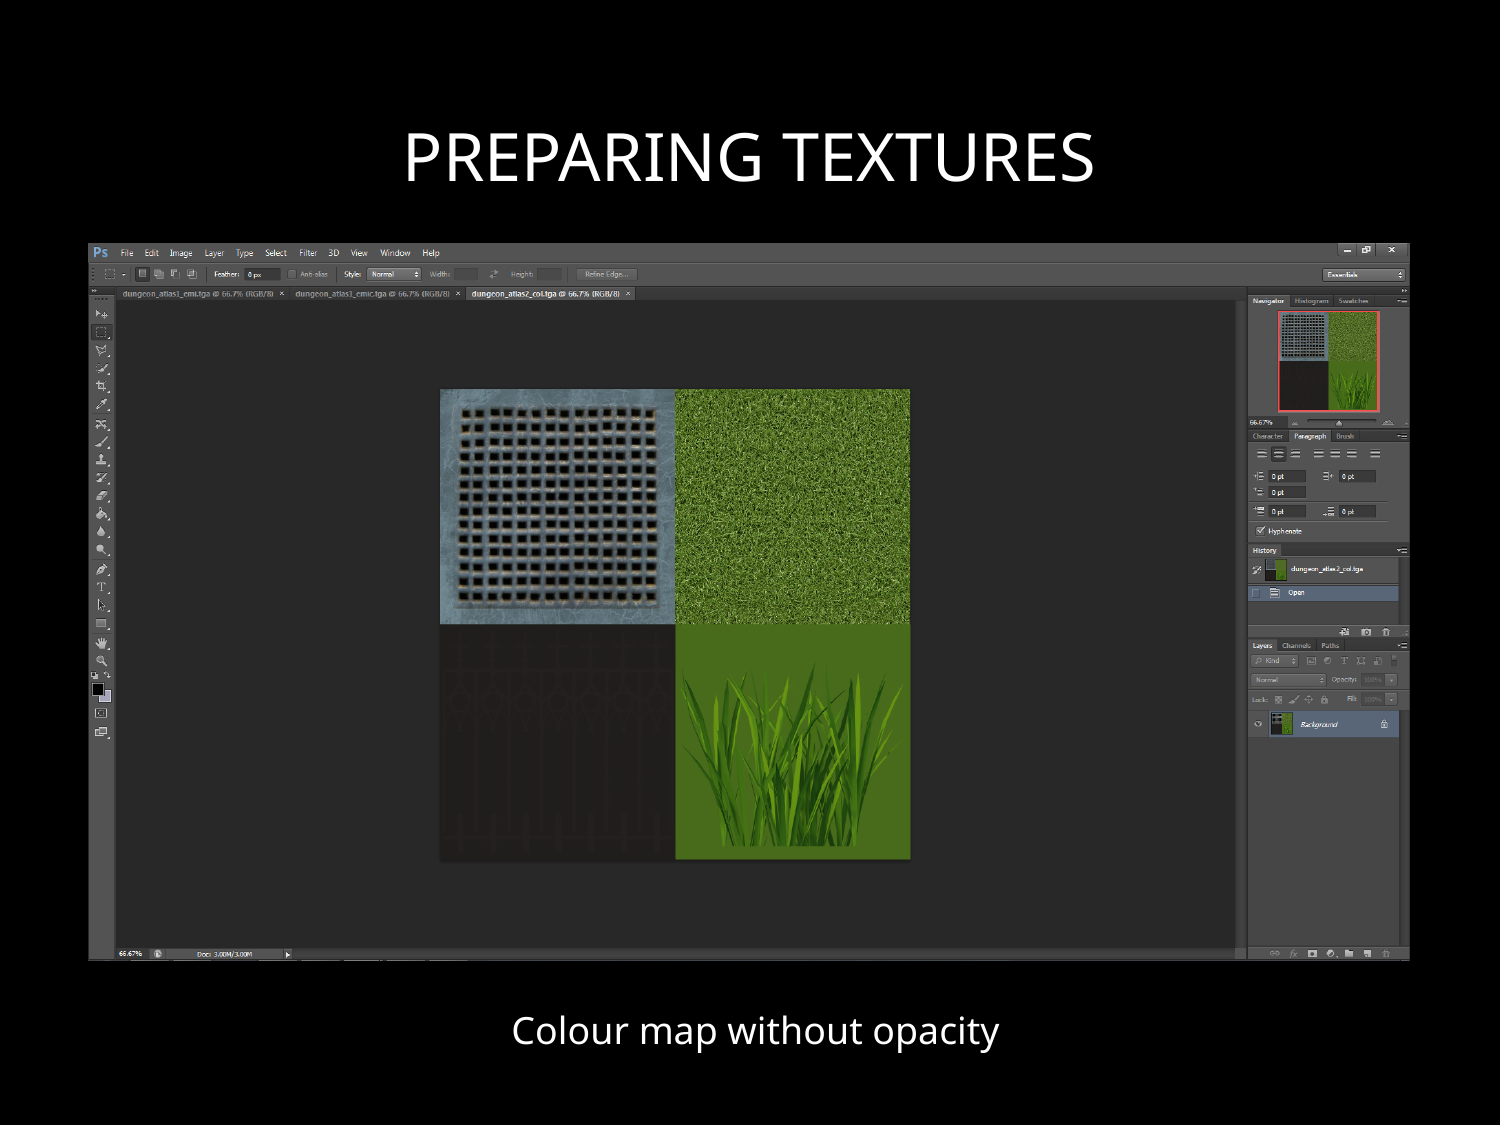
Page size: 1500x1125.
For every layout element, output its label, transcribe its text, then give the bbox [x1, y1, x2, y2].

title PREPARING TEXTURES [112, 66, 1388, 241]
text_box Colour map without opacity [265, 999, 1247, 1060]
picture [88, 243, 1410, 961]
